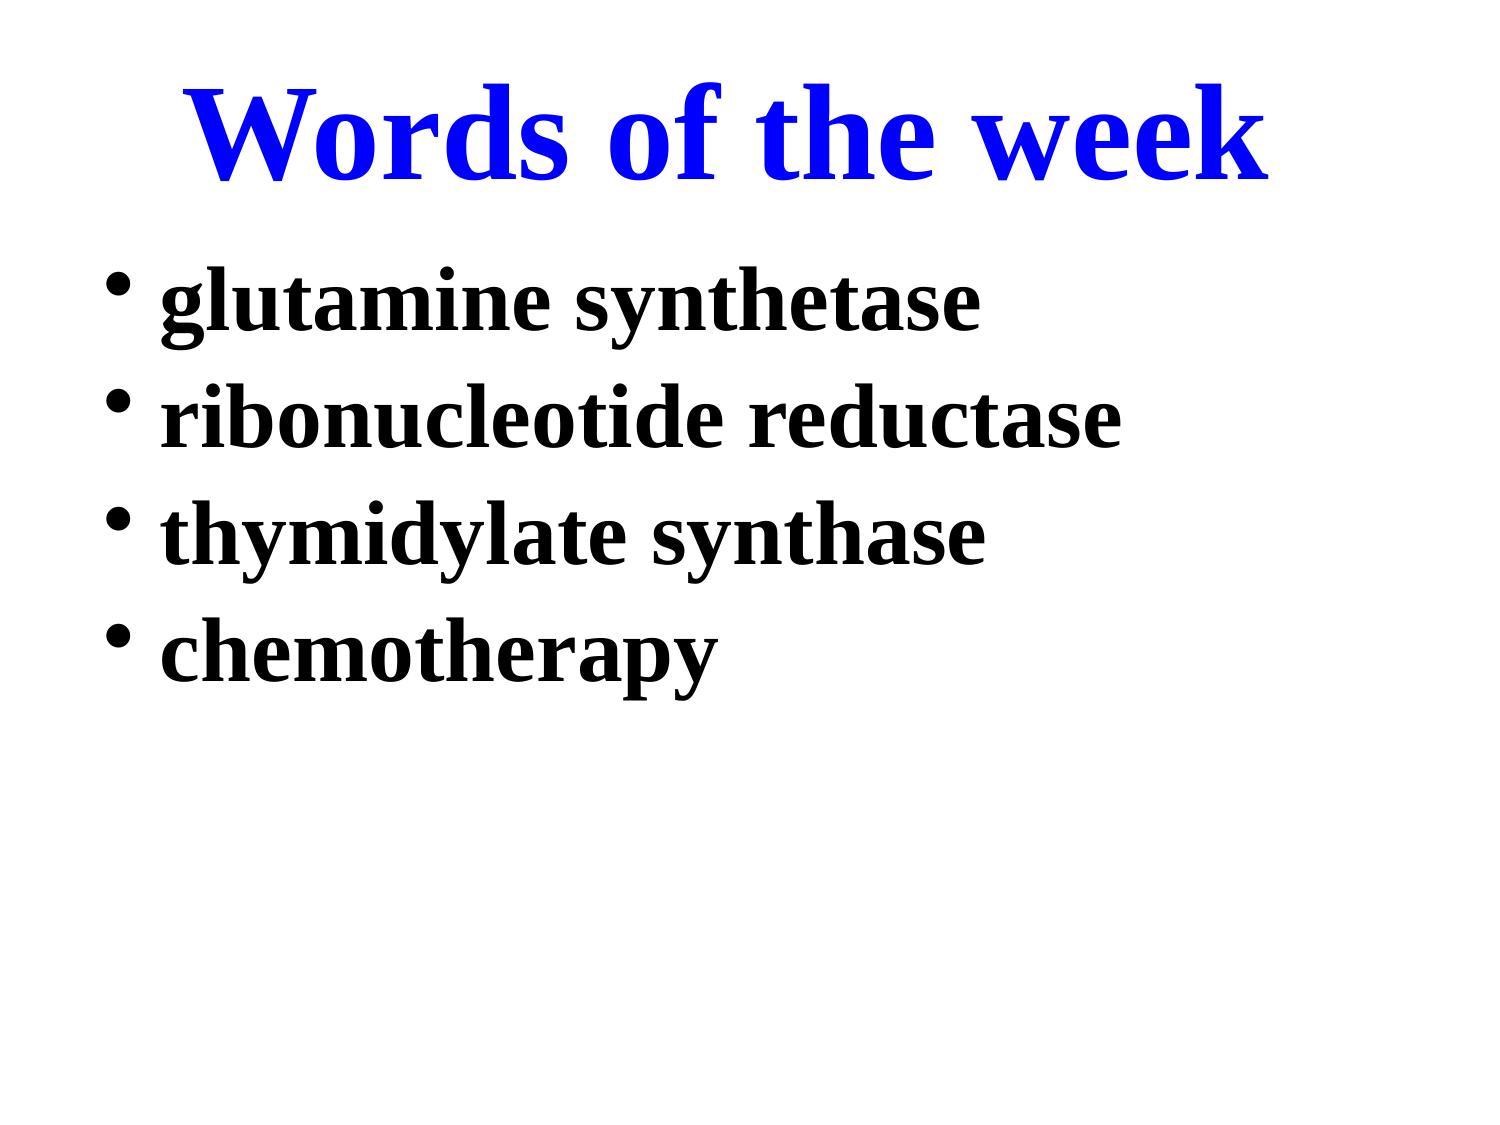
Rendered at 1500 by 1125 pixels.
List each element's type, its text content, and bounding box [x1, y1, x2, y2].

title Words of the week [88, 30, 1364, 219]
list glutamine synthetase ribonucleotide reductase thymidylate synthase chemotherapy [88, 243, 1500, 1125]
